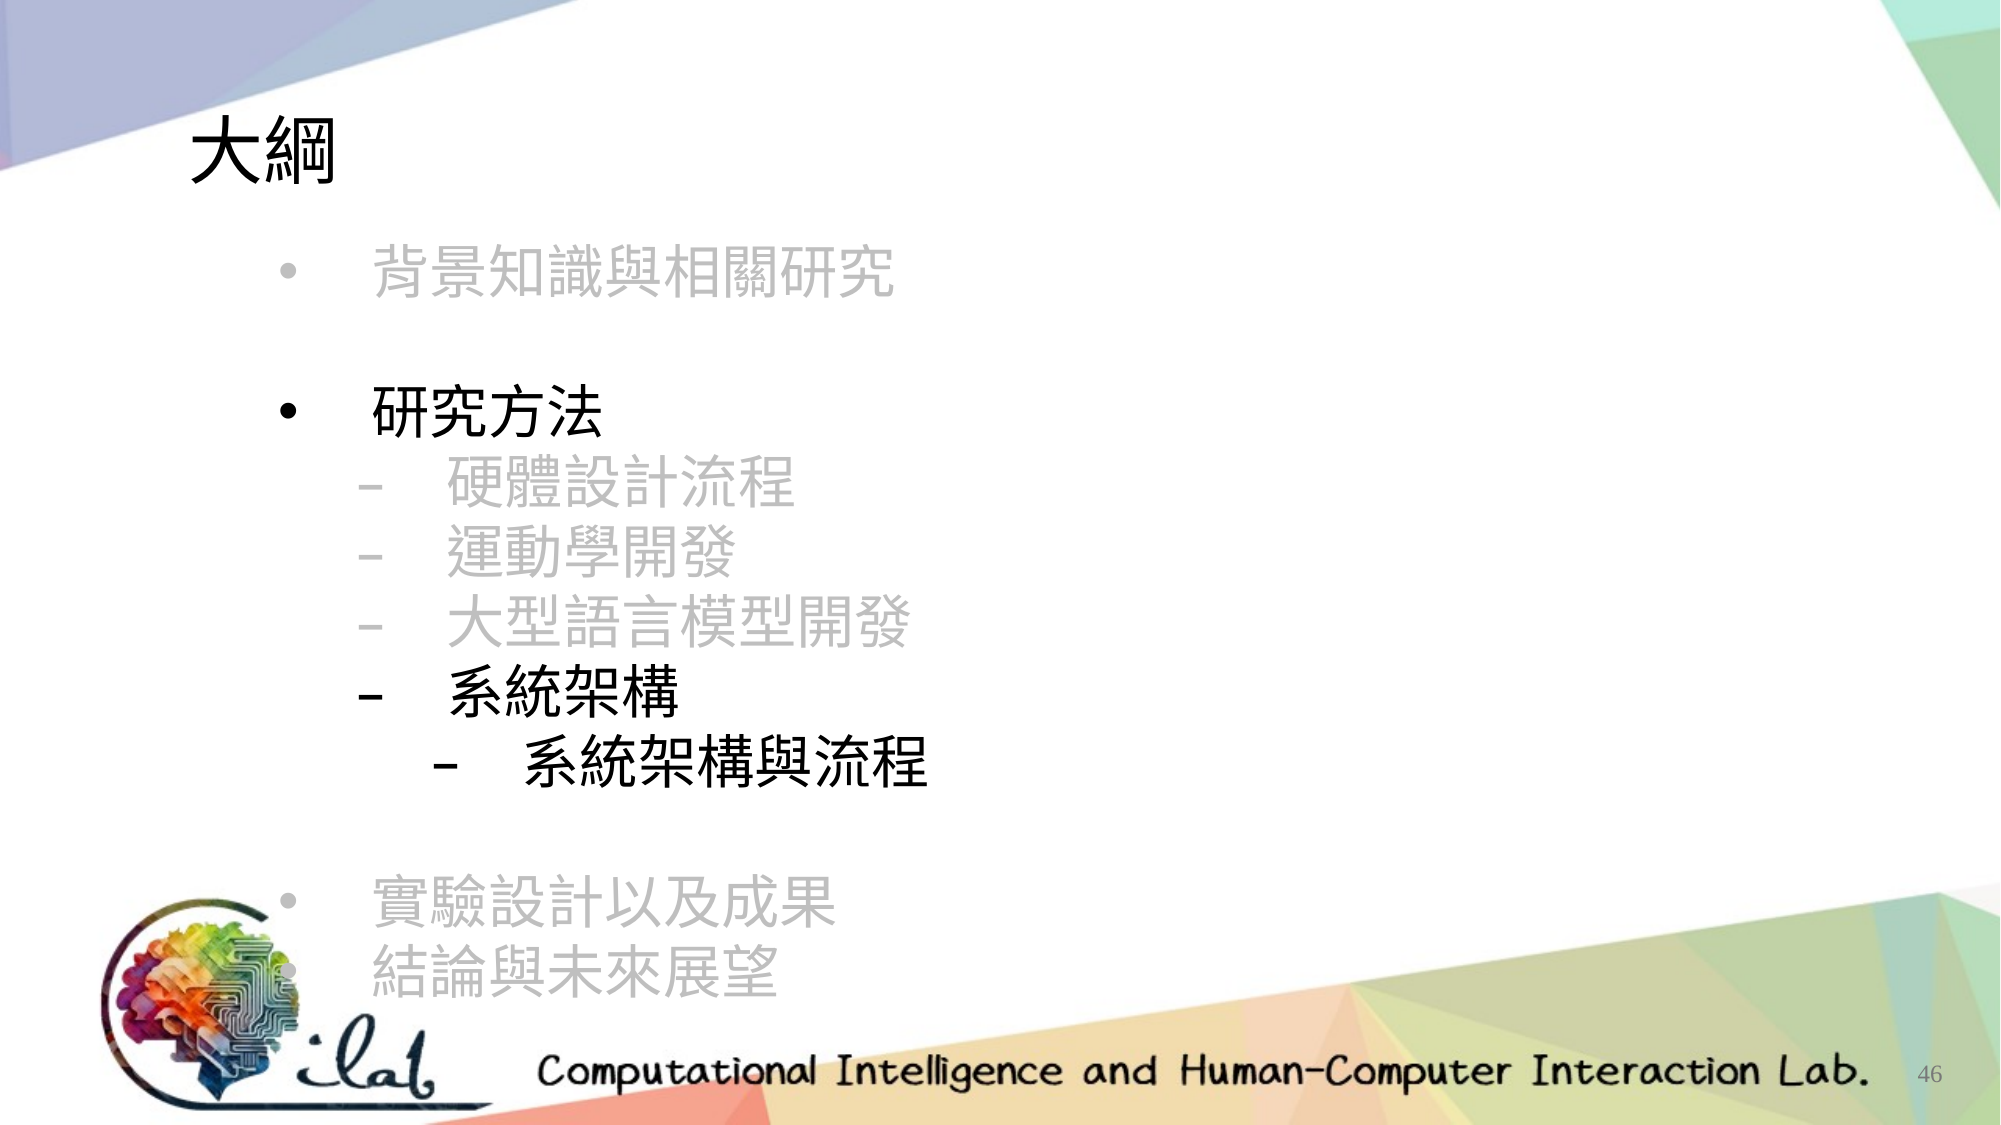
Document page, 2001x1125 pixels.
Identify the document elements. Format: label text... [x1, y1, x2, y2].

text_box 背景知識與相關研究 研究方法 硬體設計流程 運動學開發 大型語言模型開發 系統架構 系統架構與流程 實驗設計以及成果 結論與未來展望 [263, 228, 1929, 1013]
slide_number 46 [1507, 1042, 1958, 1103]
text_box 大綱 [114, 96, 412, 201]
picture [0, 0, 2001, 1125]
